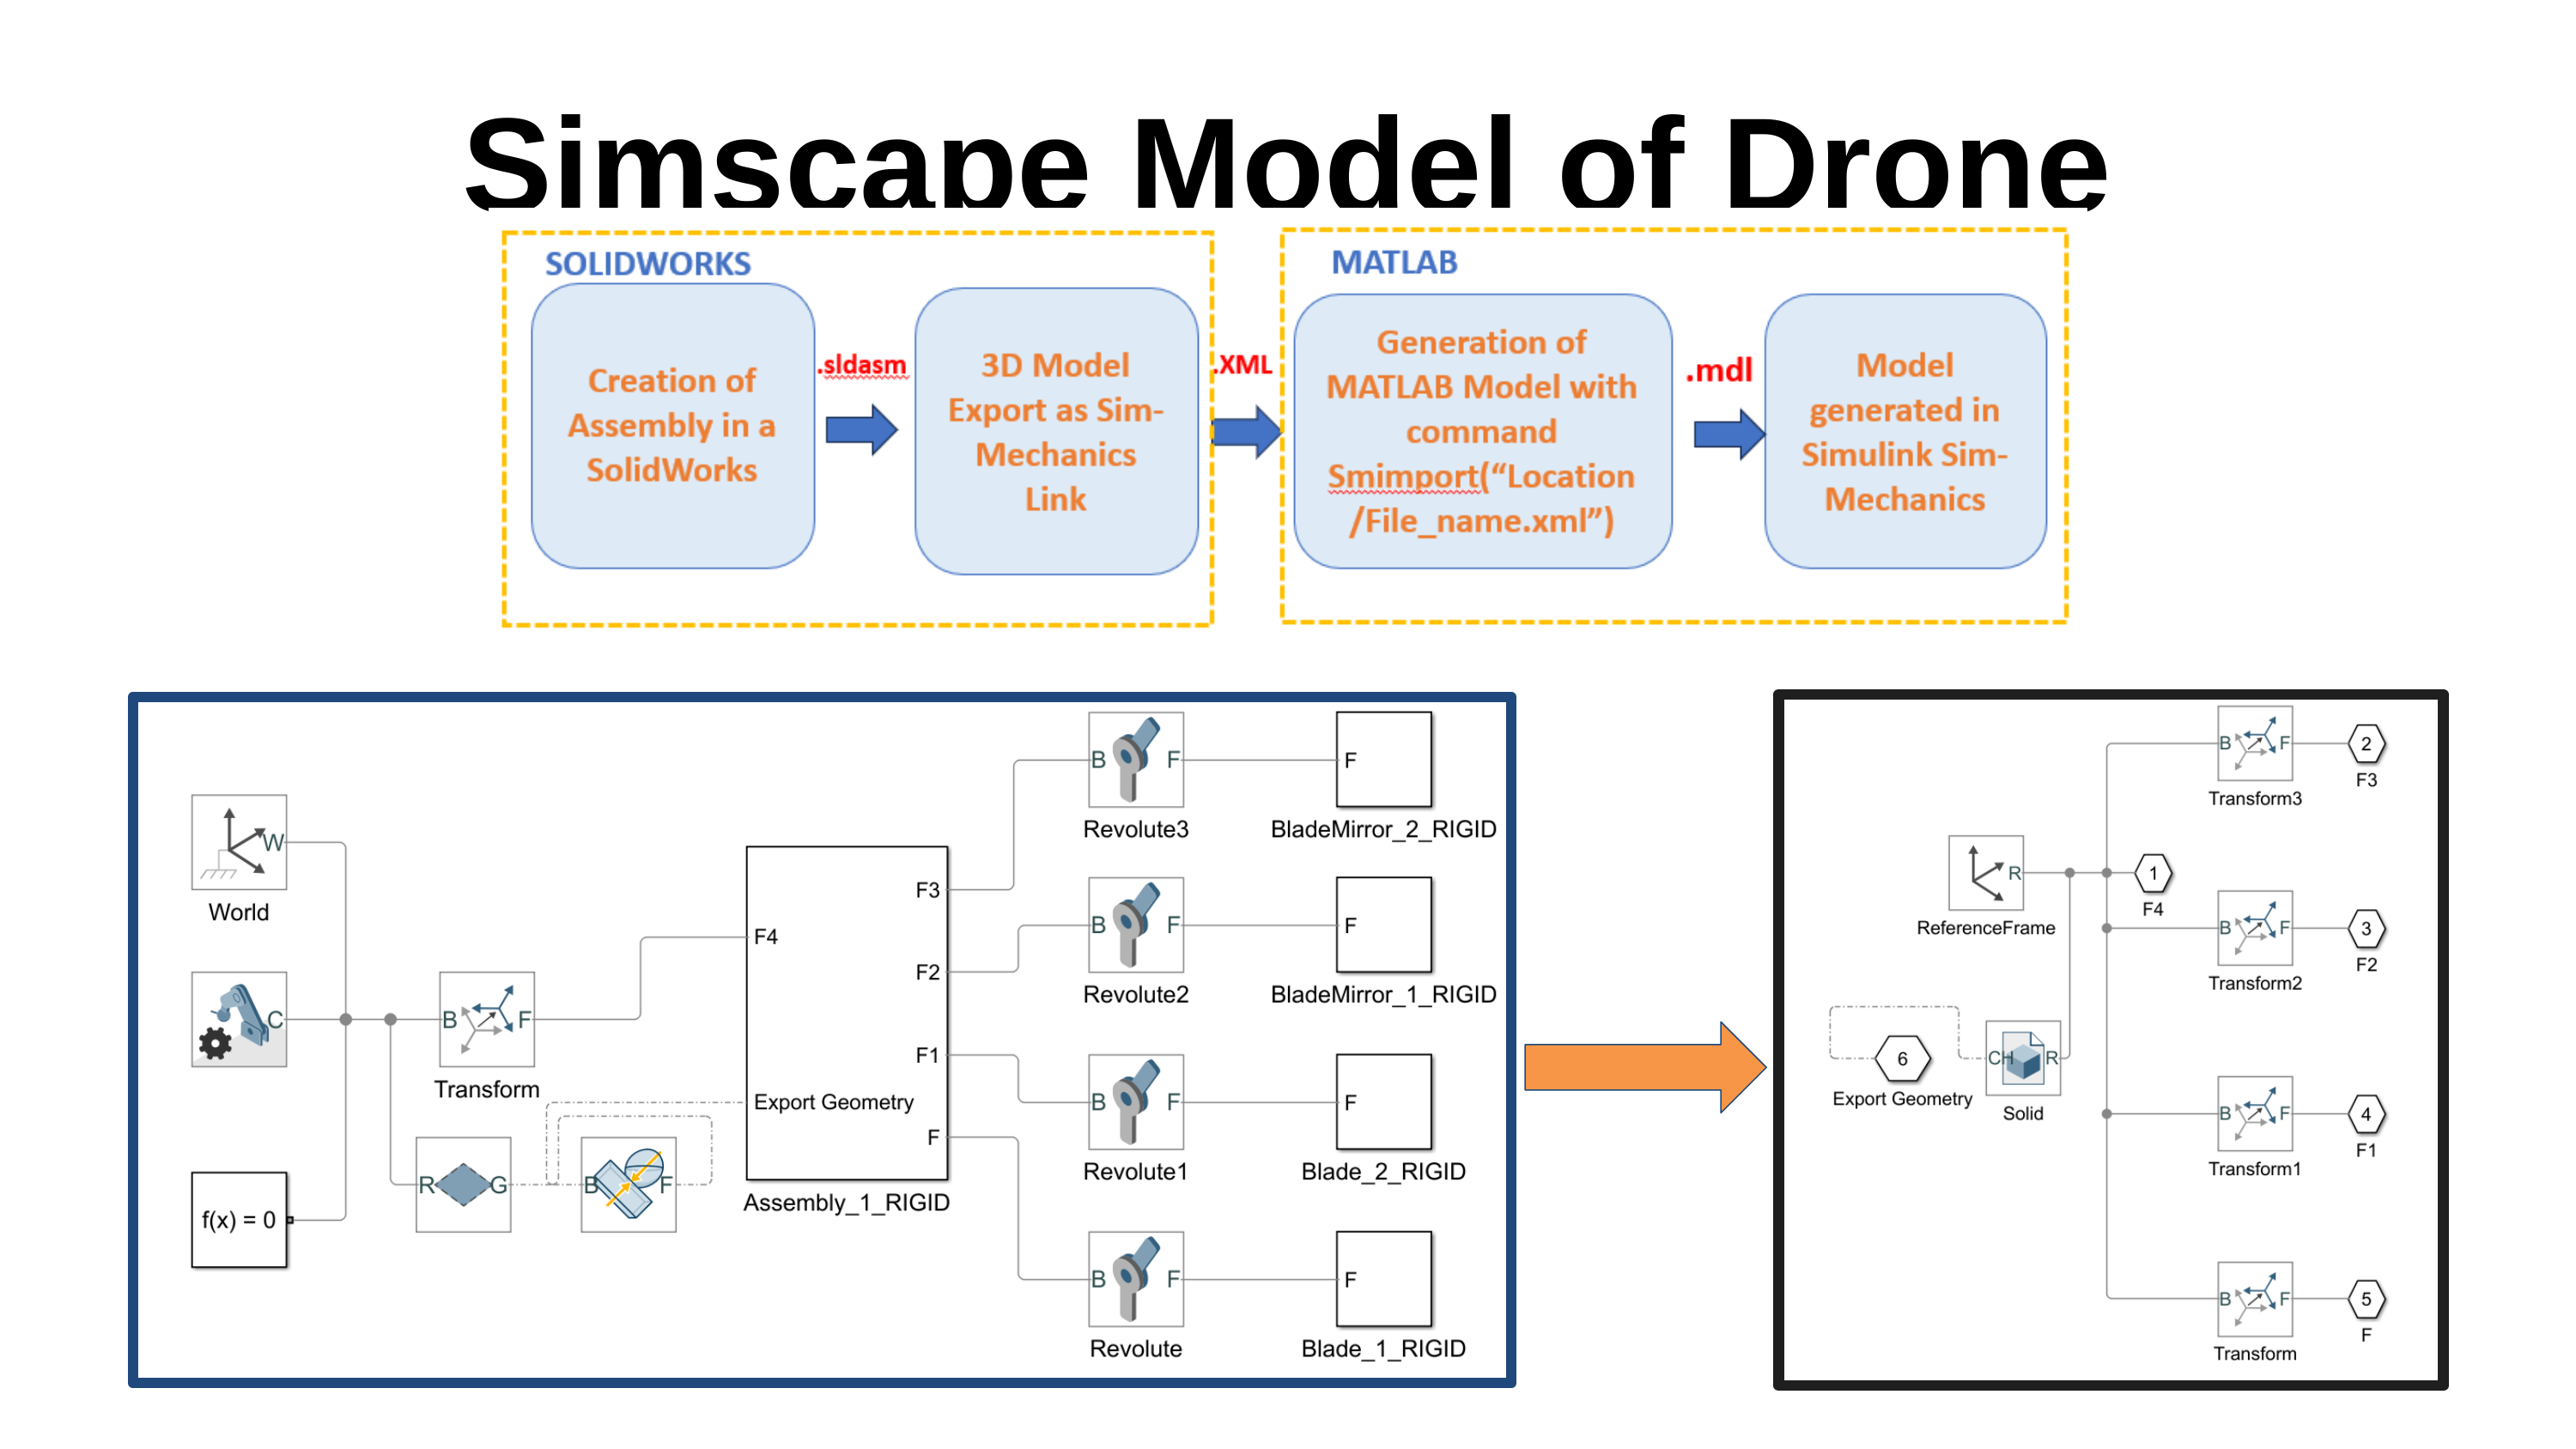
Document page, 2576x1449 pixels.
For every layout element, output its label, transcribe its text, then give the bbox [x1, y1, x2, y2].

picture [137, 702, 1507, 1378]
picture [1783, 699, 2439, 1381]
picture [489, 208, 2087, 647]
text_box [1525, 1022, 1767, 1113]
text_box Simscape Model of Drone [0, 0, 2576, 253]
